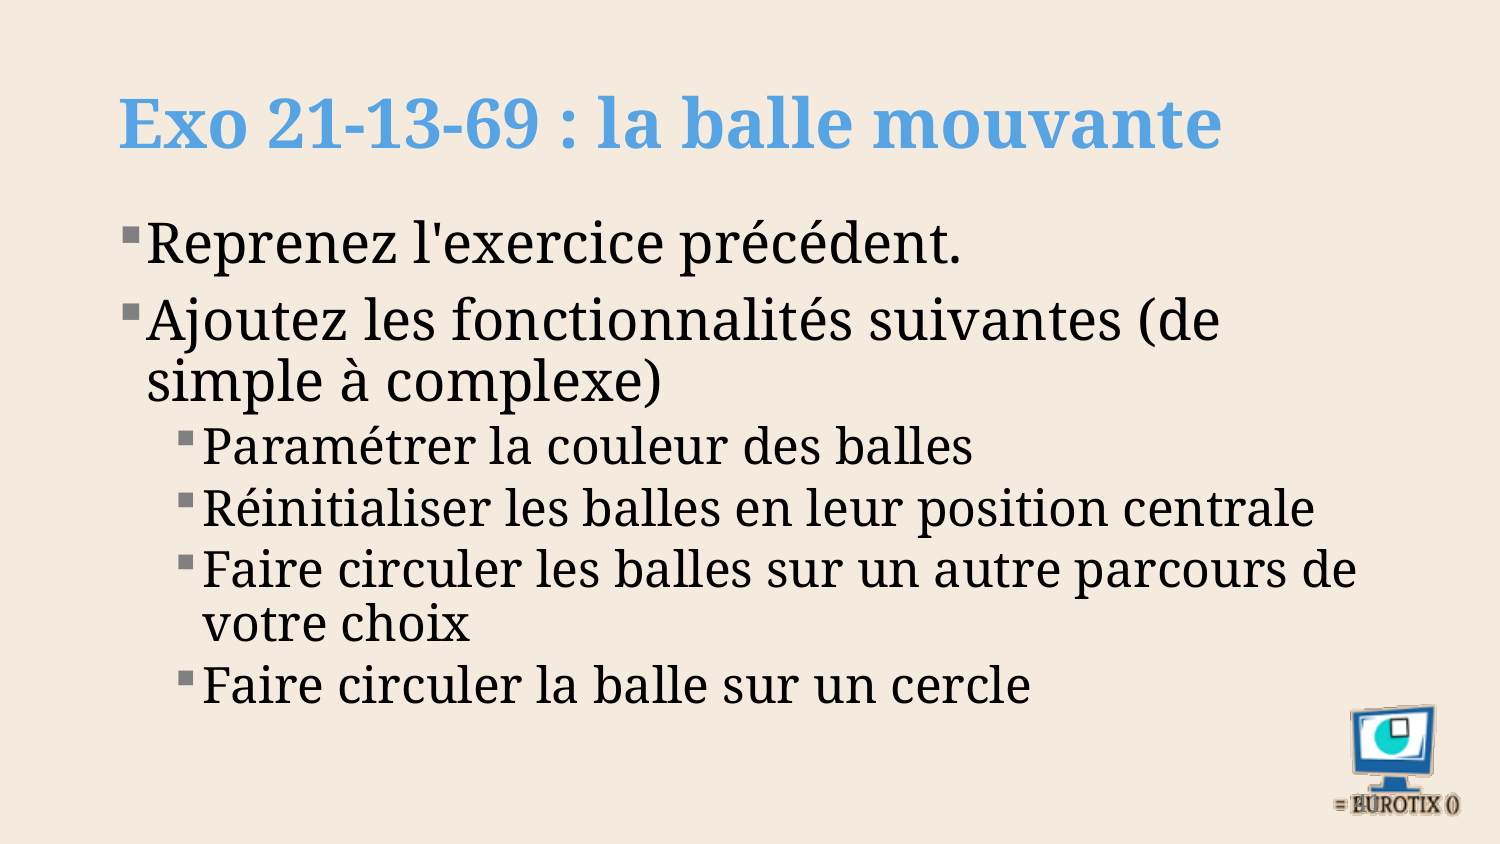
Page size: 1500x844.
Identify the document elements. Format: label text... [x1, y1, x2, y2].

picture [1332, 703, 1462, 817]
list Reprenez l'exercice précédent. Ajoutez les fonctionnalités suivantes (de simple à complexe) Paramétrer la couleur des balles Réinitialiser les balles en leur position centrale Faire circuler les balles sur un autre parcours de votre choix Faire circuler la balle sur un cercle [103, 207, 1397, 760]
title Exo 21-13-69 : la balle mouvante [103, 44, 1397, 207]
slide_number 41 [1059, 782, 1397, 828]
